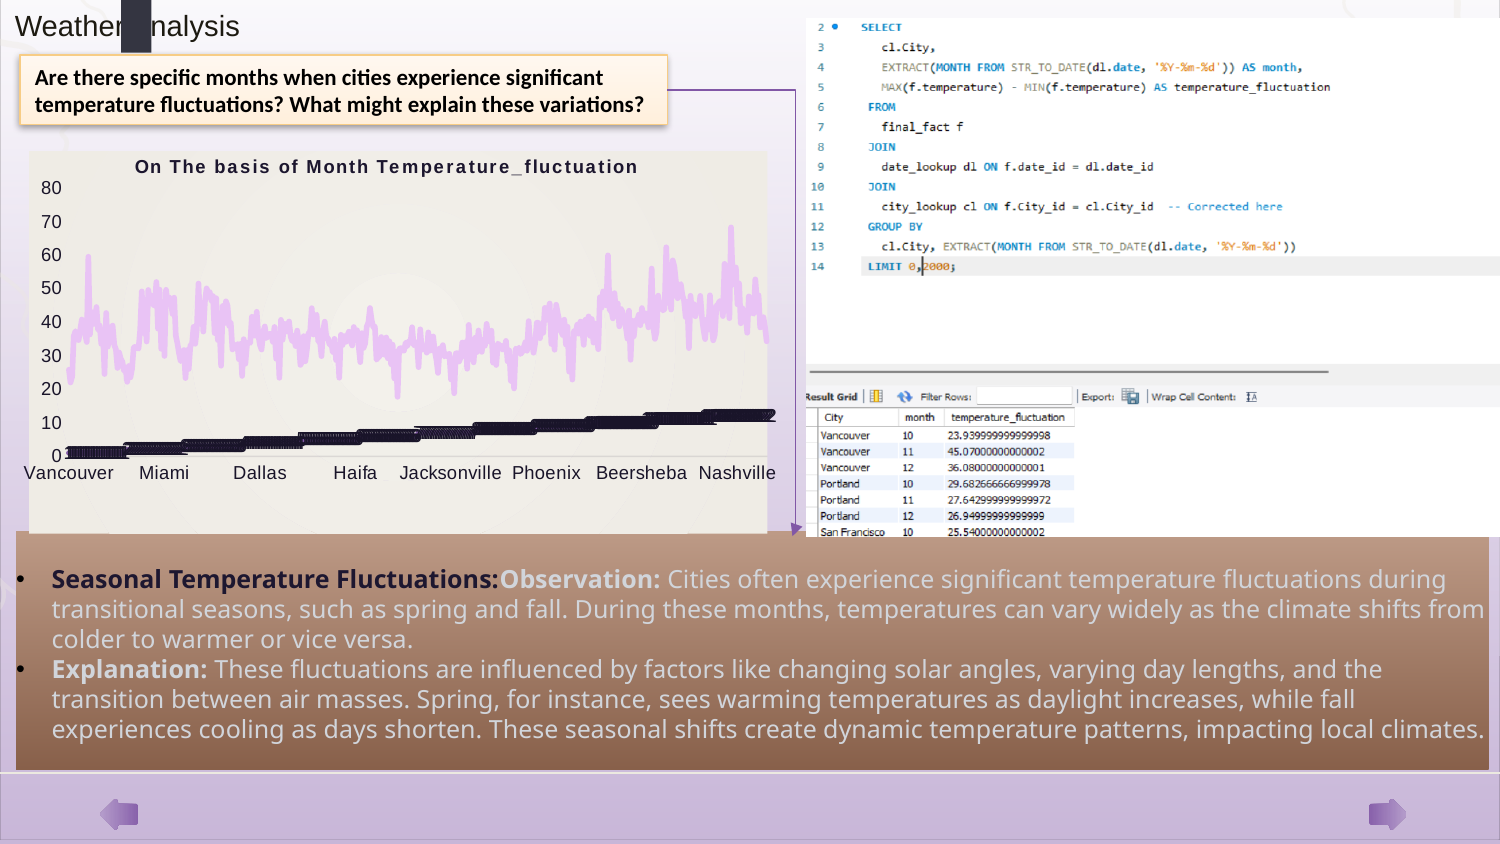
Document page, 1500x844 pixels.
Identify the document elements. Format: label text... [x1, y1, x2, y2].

text_box [100, 798, 139, 830]
text_box [121, 0, 152, 53]
text_box [1369, 798, 1407, 830]
picture [805, 17, 1500, 537]
text_box Weather Analysis [152, 0, 275, 50]
text_box Weather Analysis [0, 0, 121, 50]
text_box Are there specific months when cities experience significant temperature fluctuations? What might explain these variations? [19, 54, 668, 125]
text_box Seasonal Temperature Fluctuations:Observation: Cities often experience significant temperature fluctuations during transitional seasons, such as spring and fall. During these months, temperatures can vary widely as the climate shifts from colder to warmer or vice versa. Explanation: These fluctuations are influenced by factors like changing solar angles, varying day lengths, and the transition between air masses. Spring, for instance, sees warming temperatures as daylight increases, while fall experiences cooling as days shorten. These seasonal shifts create dynamic temperature patterns, impacting local climates. [16, 531, 1489, 770]
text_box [667, 90, 793, 537]
chart [23, 150, 667, 534]
